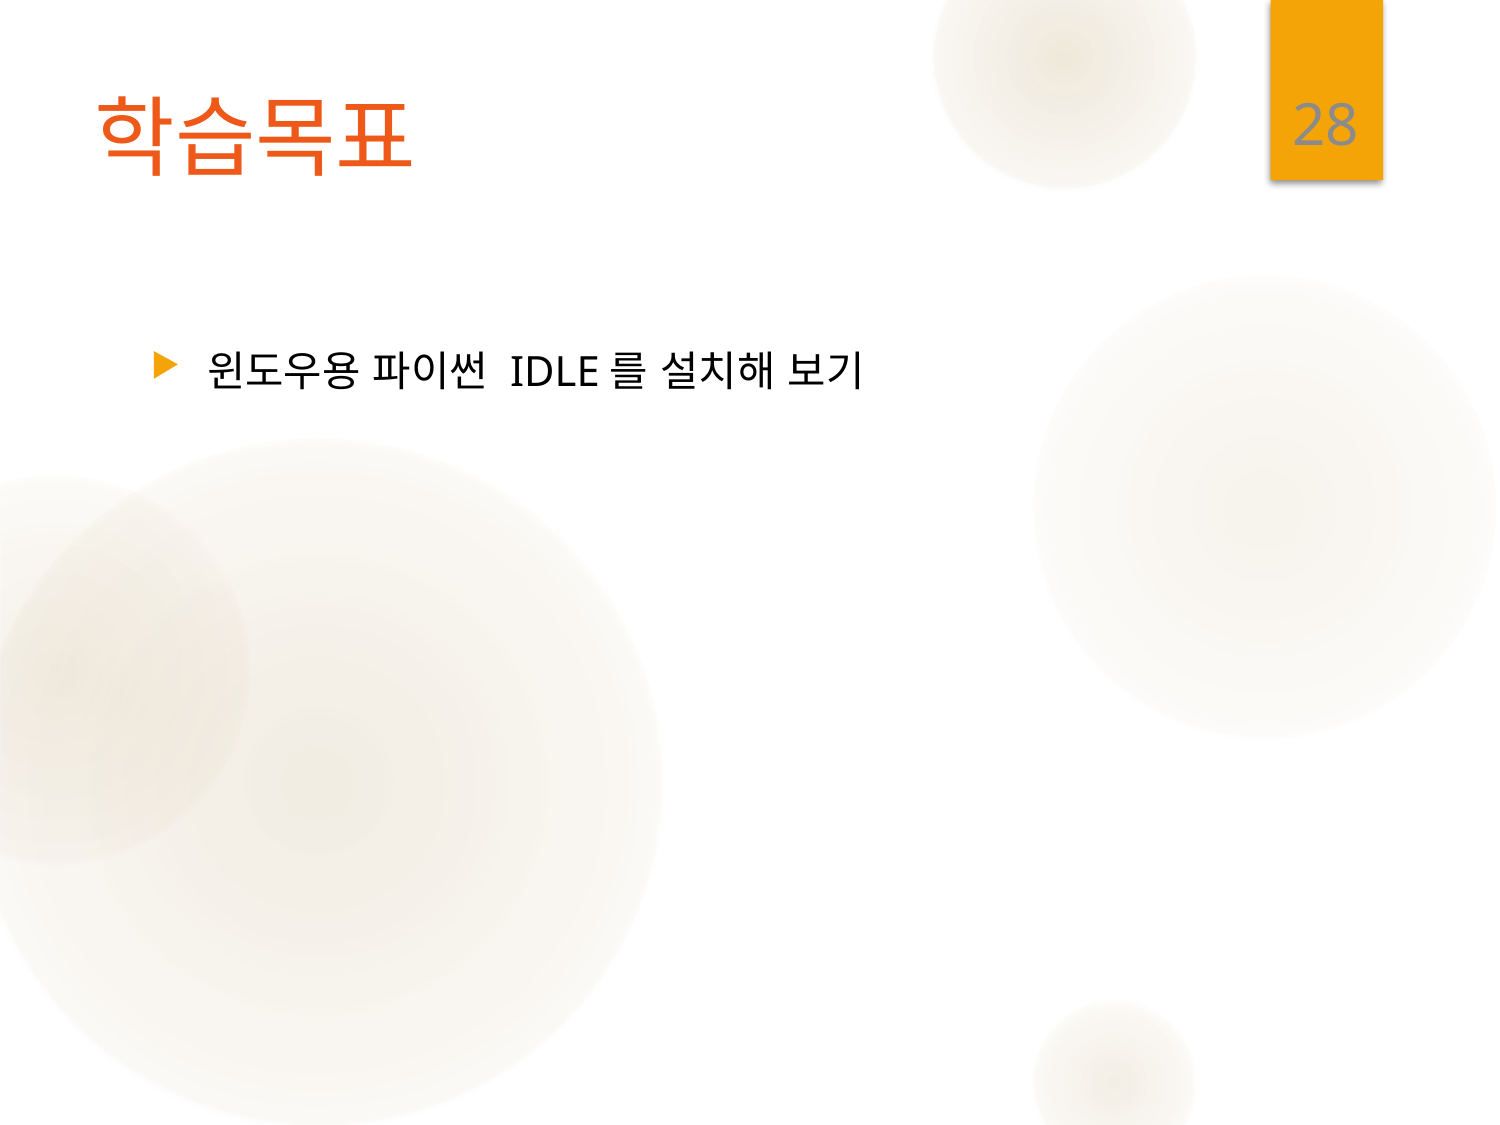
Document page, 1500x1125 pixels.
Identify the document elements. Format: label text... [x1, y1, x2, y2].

slide_number 28 [1273, 48, 1378, 175]
list 윈도우용 파이썬 IDLE를 설치해 보기 [135, 336, 1237, 1025]
title 학습목표 [79, 74, 1237, 304]
